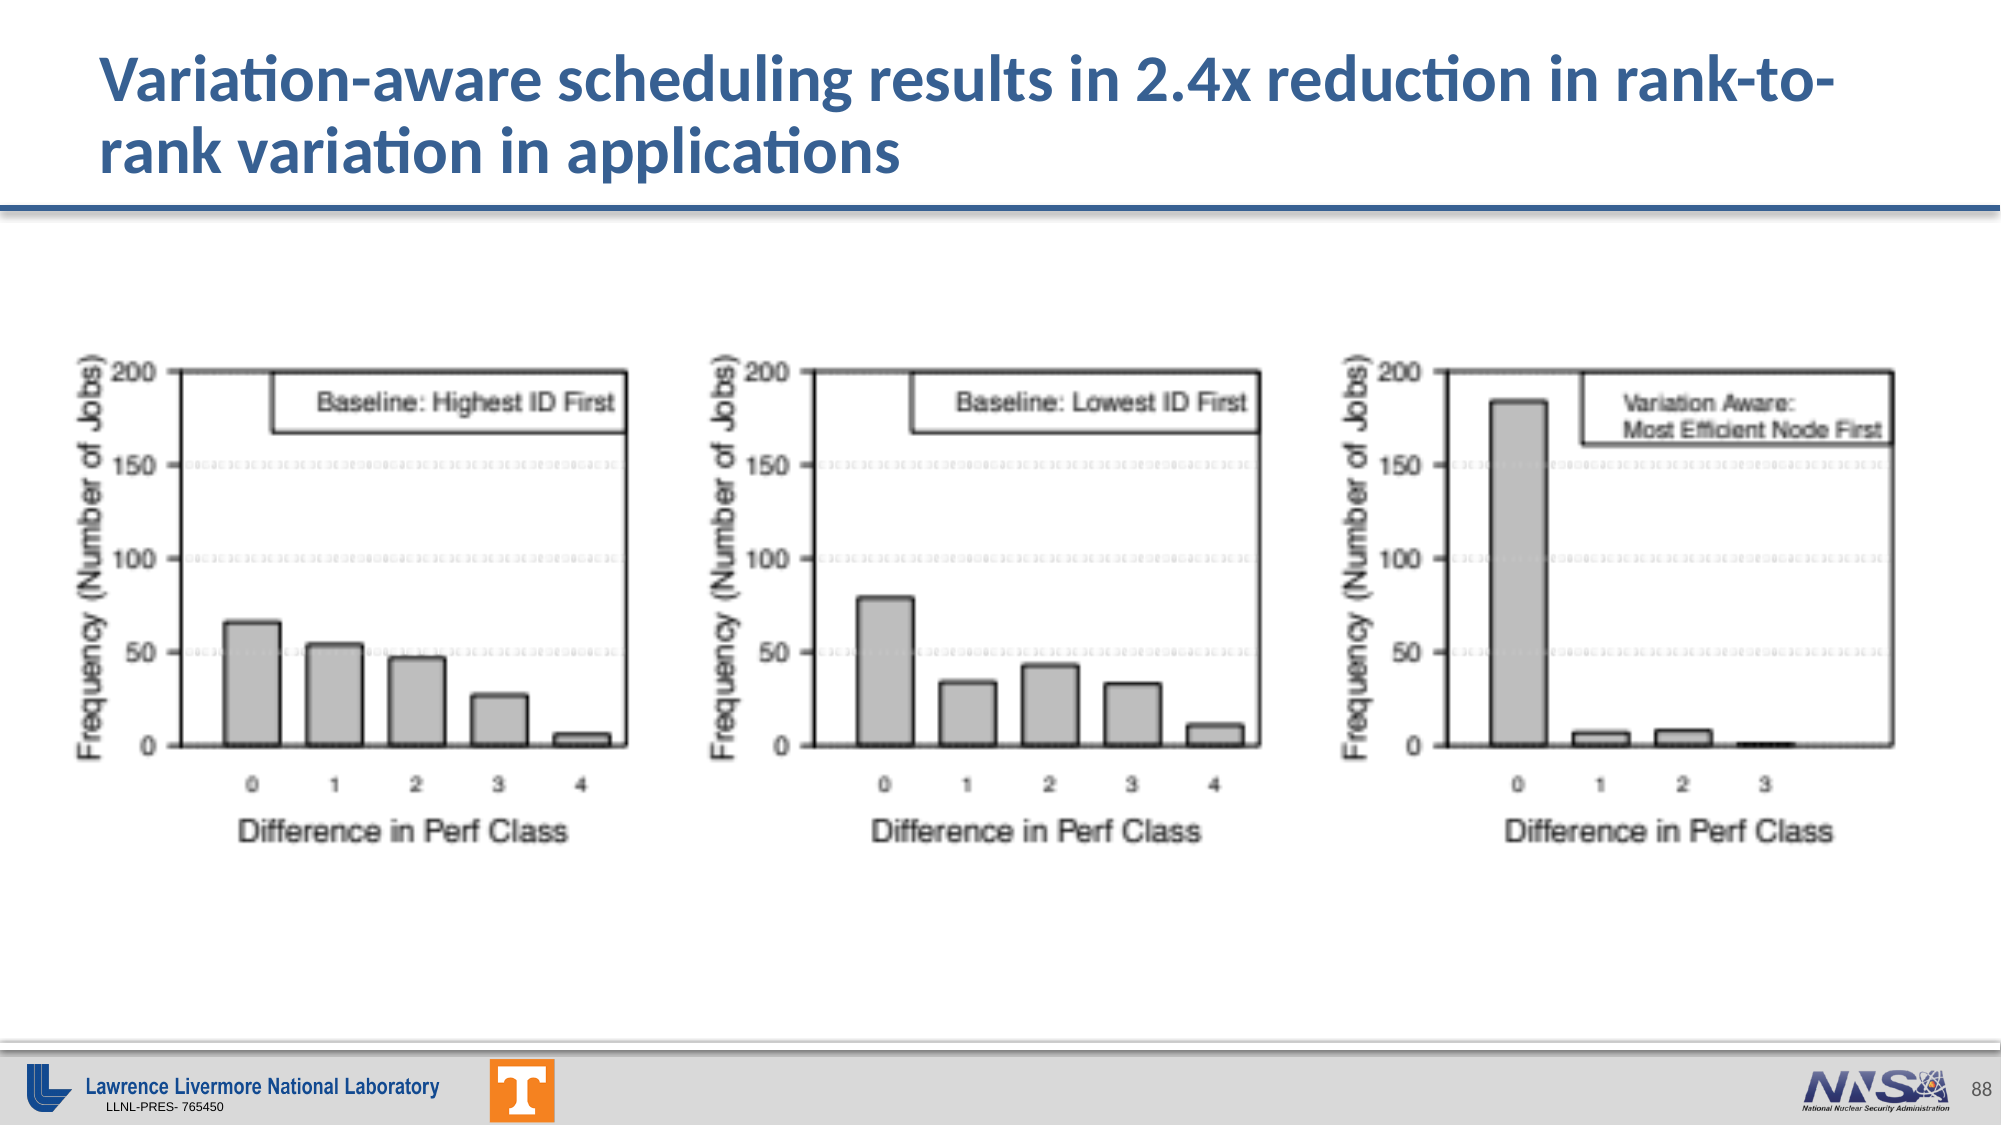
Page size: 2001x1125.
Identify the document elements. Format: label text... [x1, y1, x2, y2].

picture [1795, 1057, 1956, 1119]
picture [27, 1049, 566, 1125]
title Variation-aware scheduling results in 2.4x reduction in rank-to-rank variation in applications [99, 33, 1900, 199]
picture [19, 279, 1959, 863]
